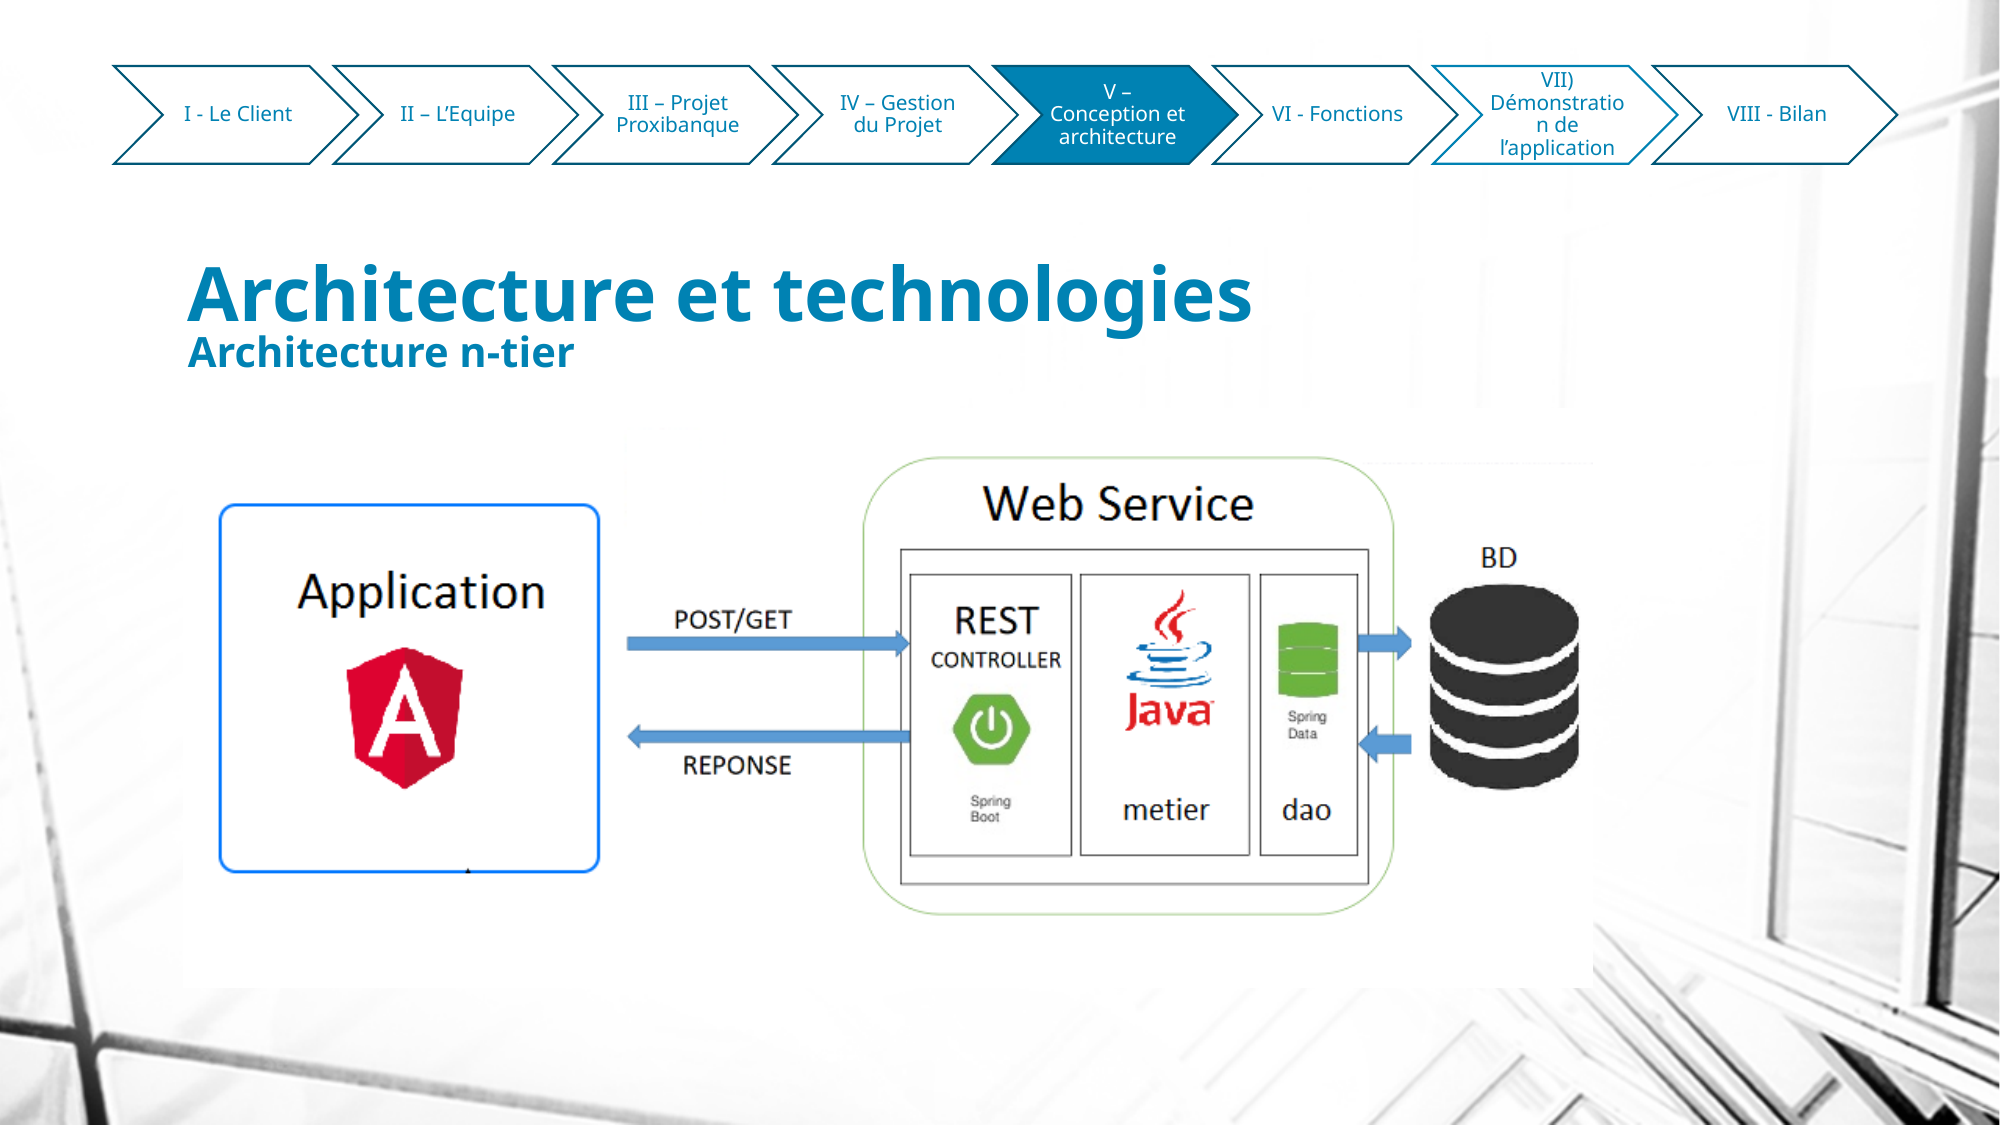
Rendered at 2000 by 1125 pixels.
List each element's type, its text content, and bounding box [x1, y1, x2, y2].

picture [0, 0, 2000, 1125]
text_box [113, 2, 1898, 227]
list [183, 408, 1593, 988]
title Architecture et technologies Architecture n-tier [172, 227, 1598, 384]
